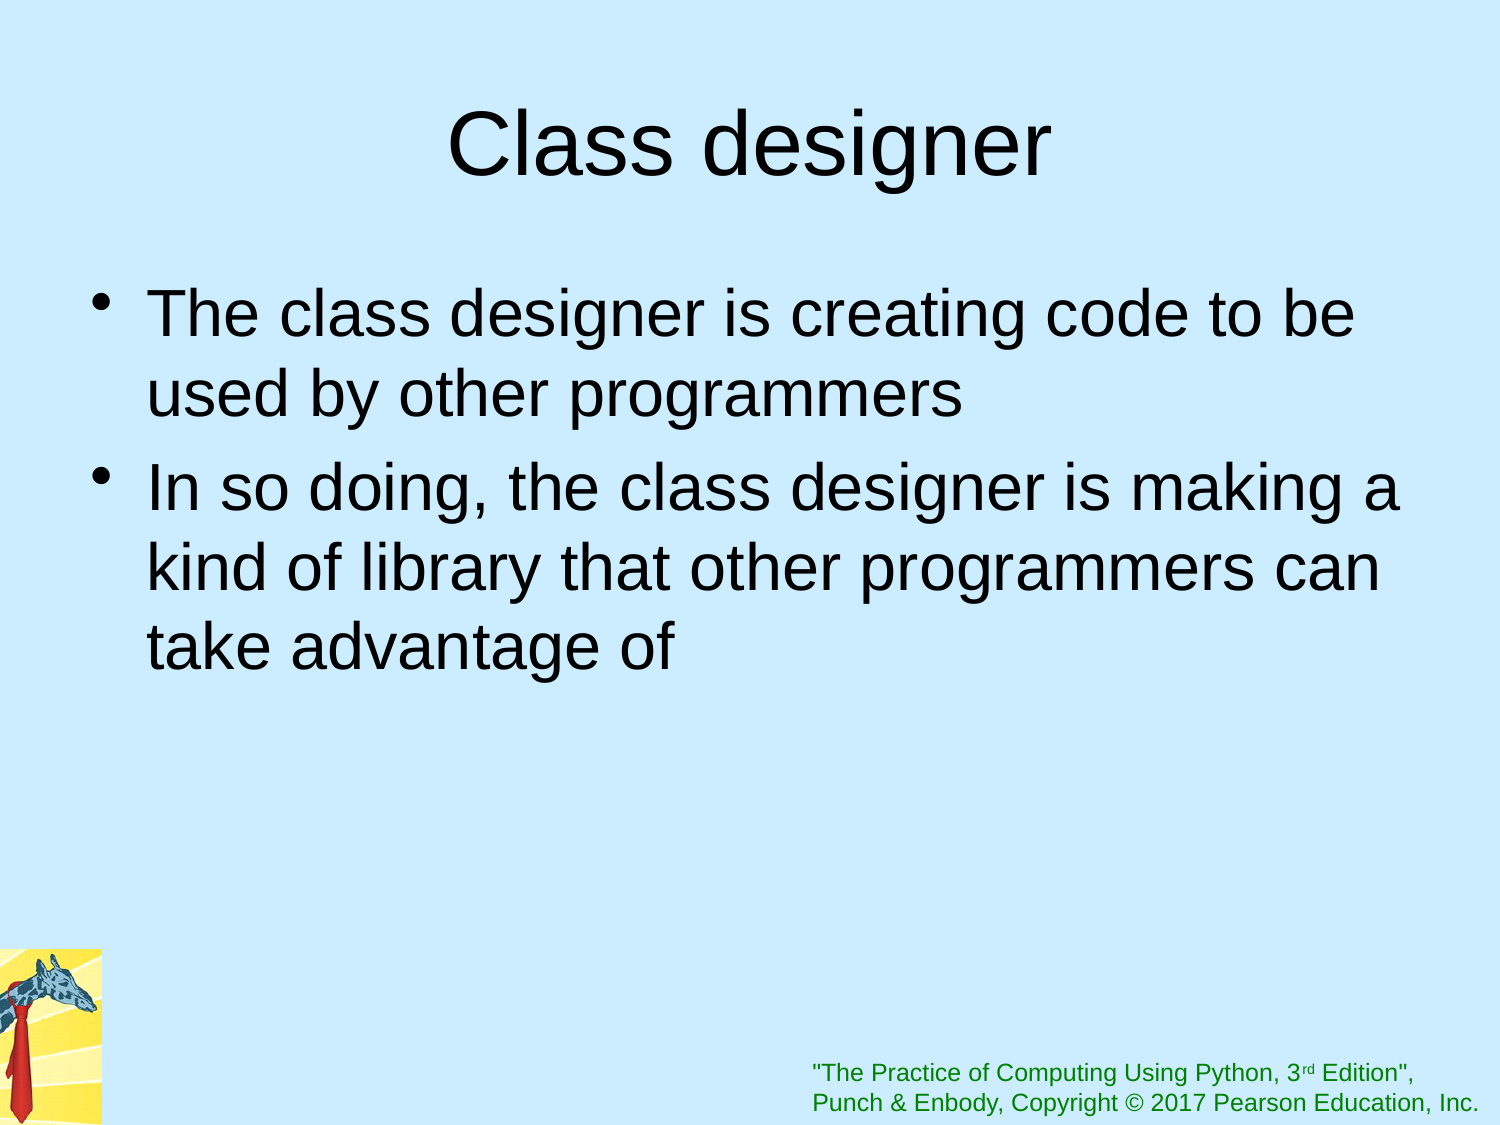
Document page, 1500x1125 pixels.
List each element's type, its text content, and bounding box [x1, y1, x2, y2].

list The class designer is creating code to be used by other programmers In so doing, the class designer is making a kind of library that other programmers can take advantage of [75, 262, 1425, 1005]
title Class designer [75, 45, 1425, 233]
picture [0, 949, 102, 1125]
